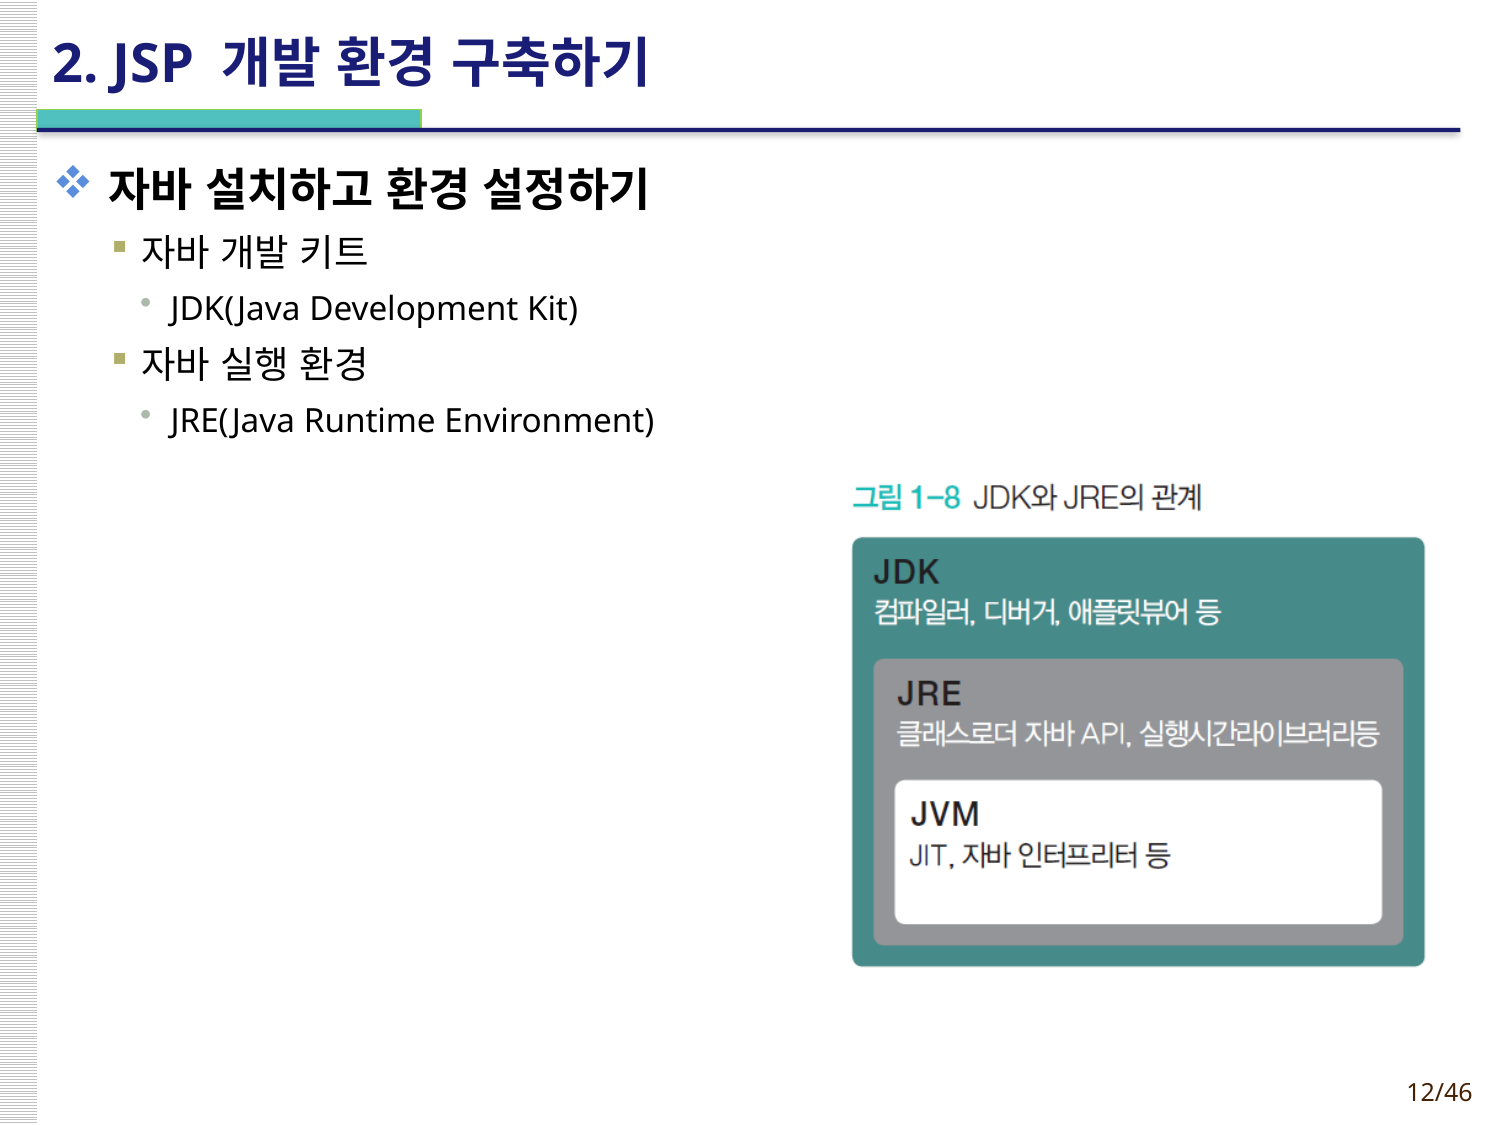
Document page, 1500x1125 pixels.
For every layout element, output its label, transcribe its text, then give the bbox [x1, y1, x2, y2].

list 자바 설치하고 환경 설정하기 자바 개발 키트 JDK(Java Development Kit) 자바 실행 환경 JRE(Java Runtime Environment) [37, 152, 1463, 1091]
picture [839, 467, 1443, 988]
title 2. JSP 개발 환경 구축하기 [37, 13, 1278, 109]
